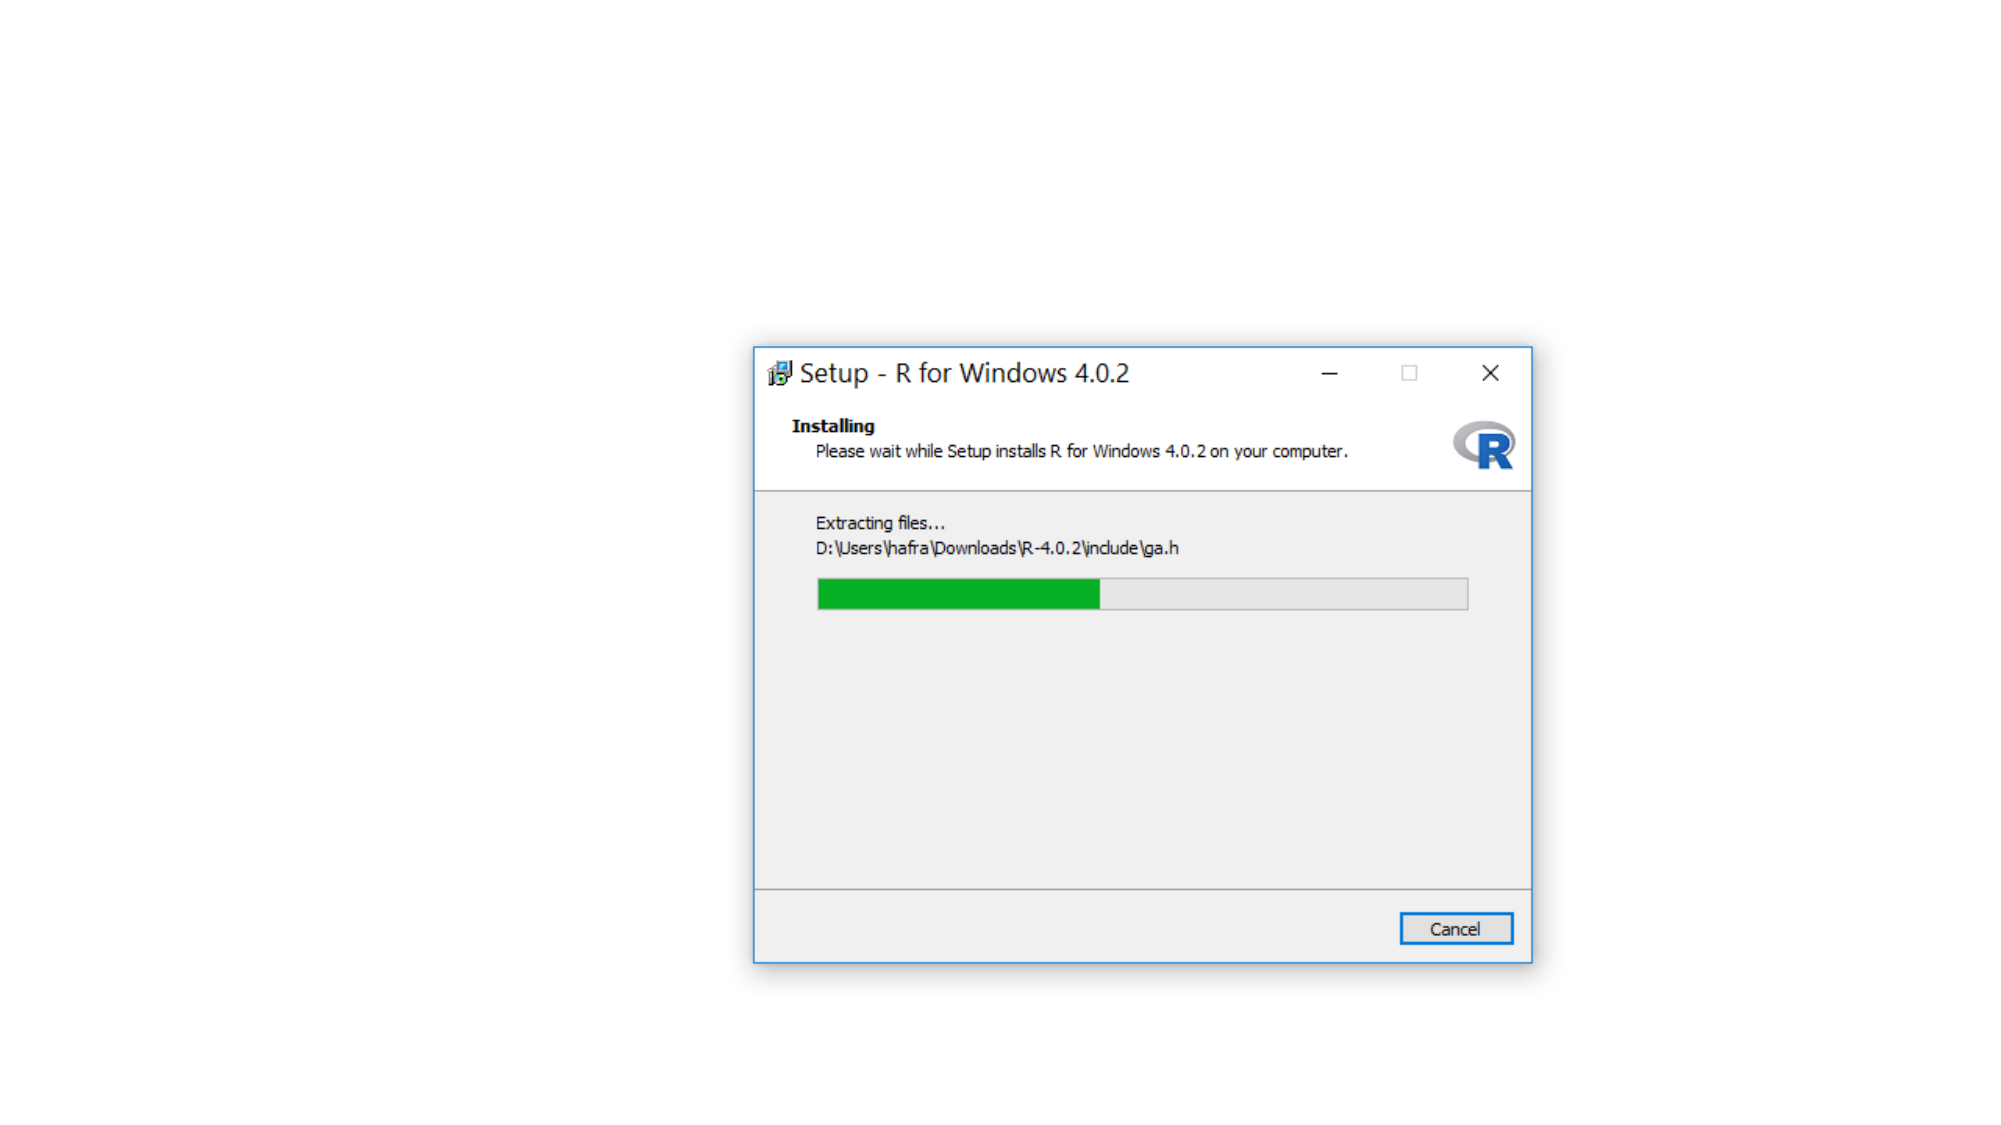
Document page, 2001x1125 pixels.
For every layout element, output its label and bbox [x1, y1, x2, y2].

picture [664, 283, 2001, 1057]
